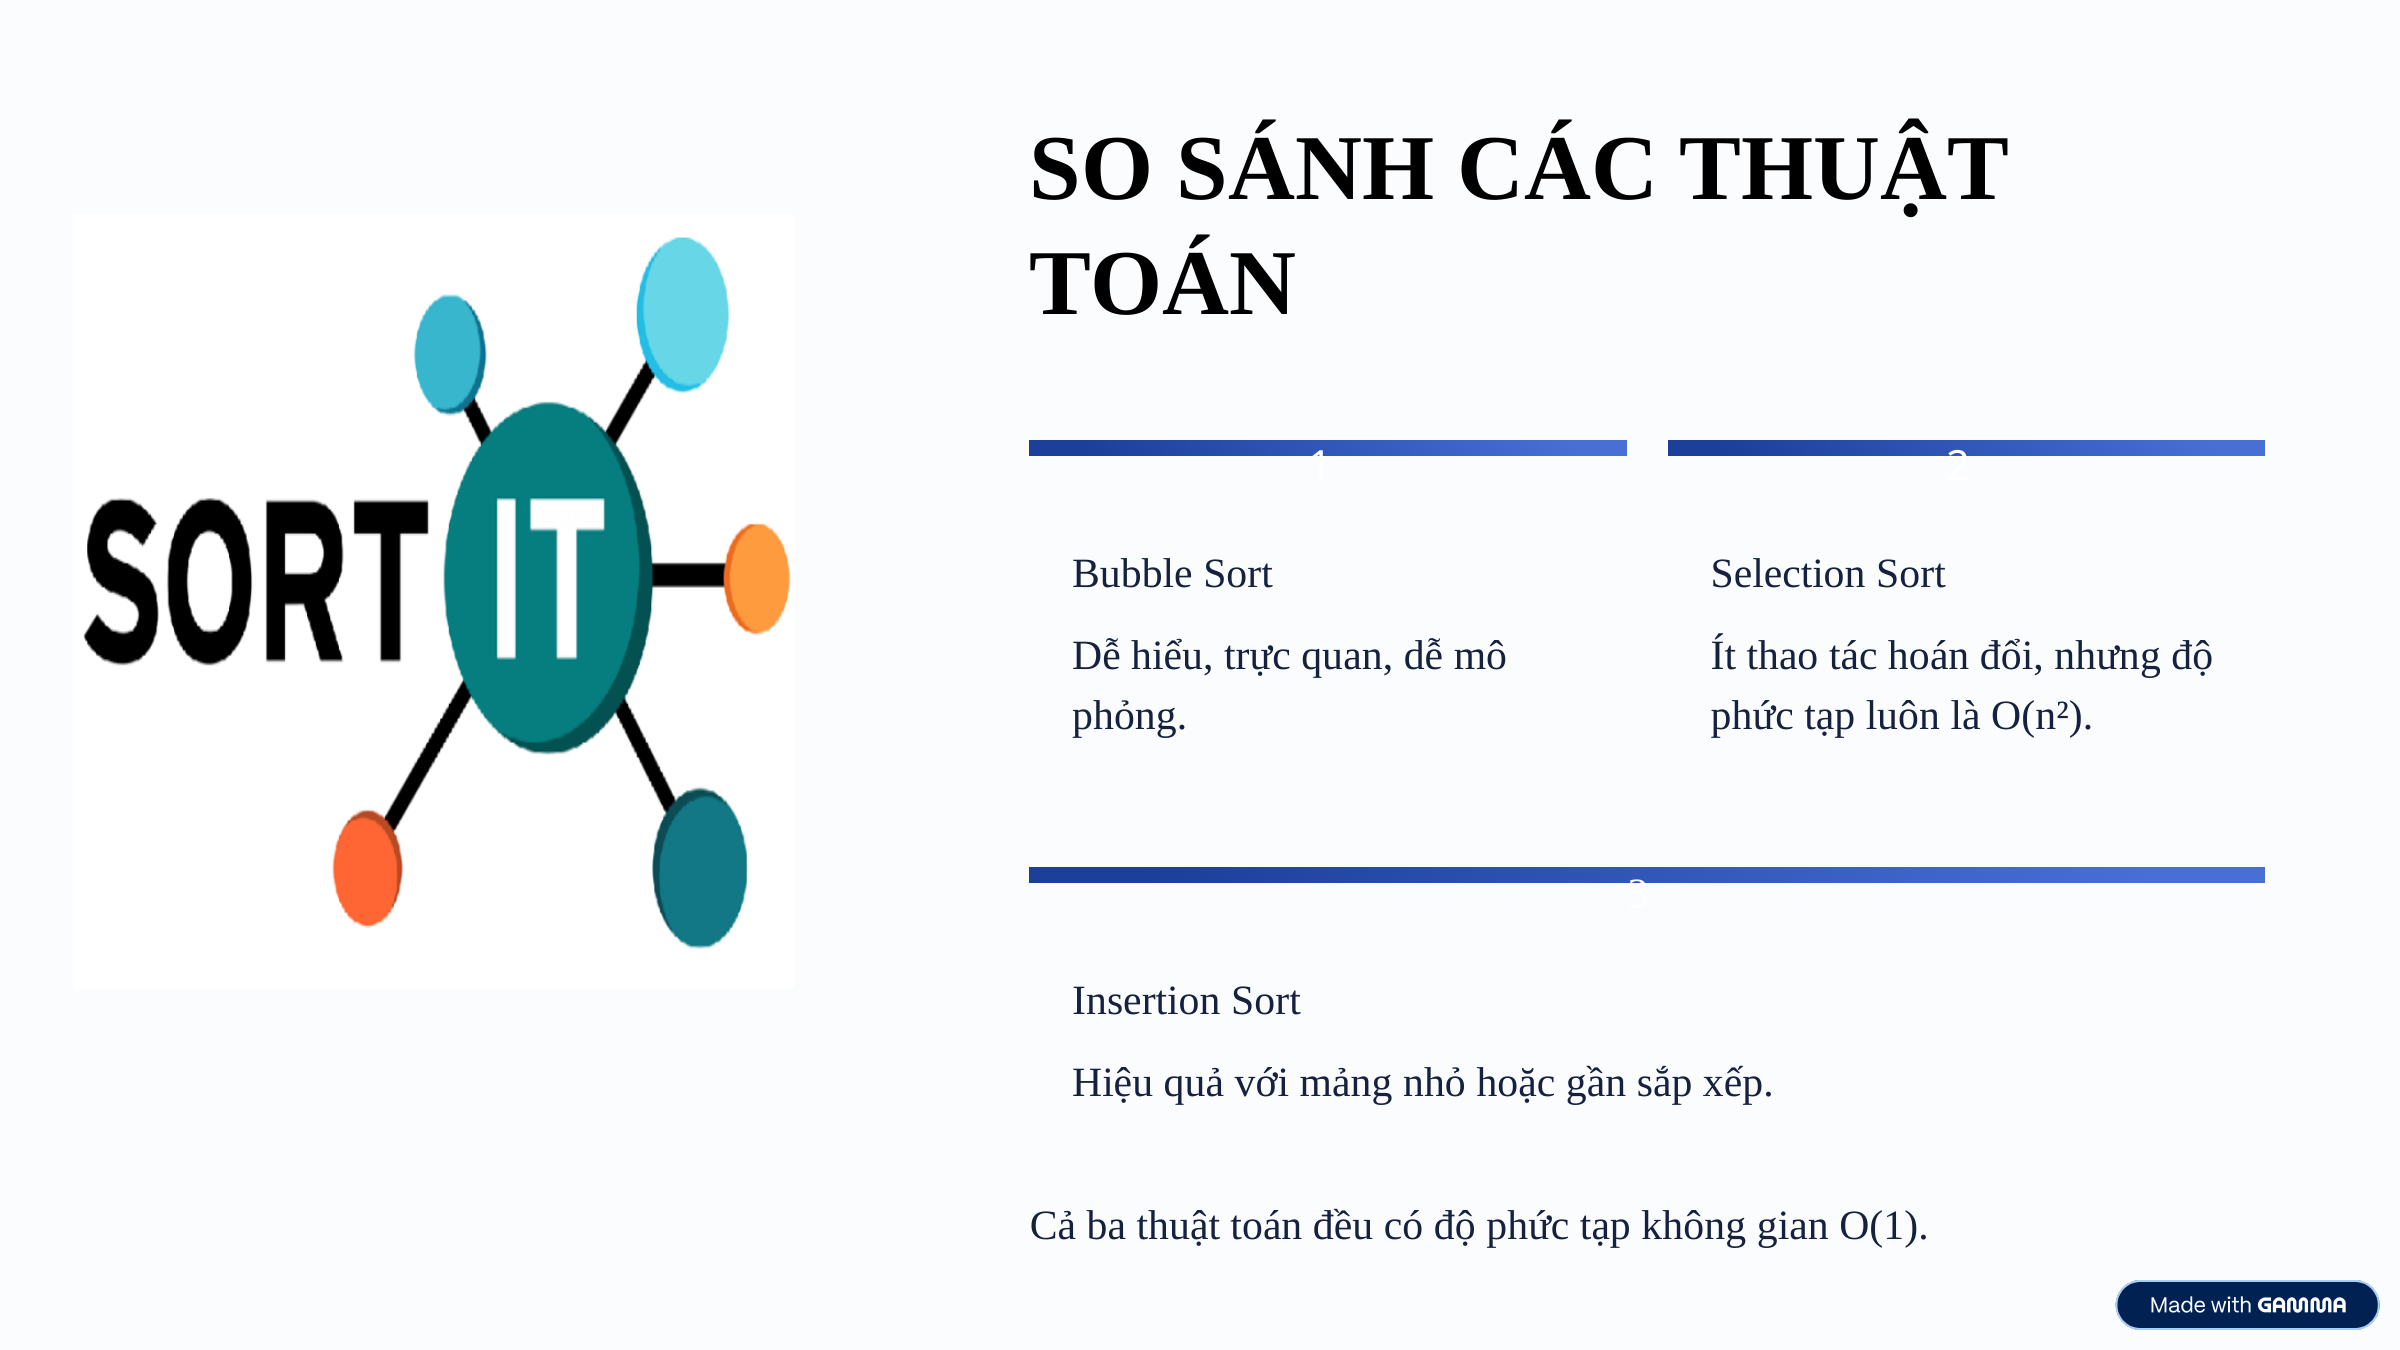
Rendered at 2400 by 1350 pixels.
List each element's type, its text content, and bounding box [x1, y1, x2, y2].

text_box [1029, 461, 1632, 780]
text_box Hiệu quả với mảng nhỏ hoặc gần sắp xếp. [1072, 1045, 2228, 1106]
text_box SO SÁNH CÁC THUẬT TOÁN [1029, 102, 2270, 335]
text_box Selection Sort [1710, 538, 2175, 597]
text_box [1668, 461, 2271, 780]
picture [1029, 389, 1632, 502]
picture [1029, 816, 2270, 929]
text_box Dễ hiểu, trực quan, dễ mô phỏng. [1072, 618, 1590, 738]
picture [73, 214, 794, 989]
text_box Bubble Sort [1072, 538, 1537, 597]
picture [1668, 389, 2270, 502]
text_box Insertion Sort [1072, 965, 1537, 1024]
text_box Cả ba thuật toán đều có độ phức tạp không gian O(1). [1029, 1189, 2270, 1249]
picture [2106, 1271, 2389, 1339]
text_box Ít thao tác hoán đổi, nhưng độ phức tạp luôn là O(n²). [1710, 618, 2228, 738]
text_box [1029, 888, 2270, 1148]
